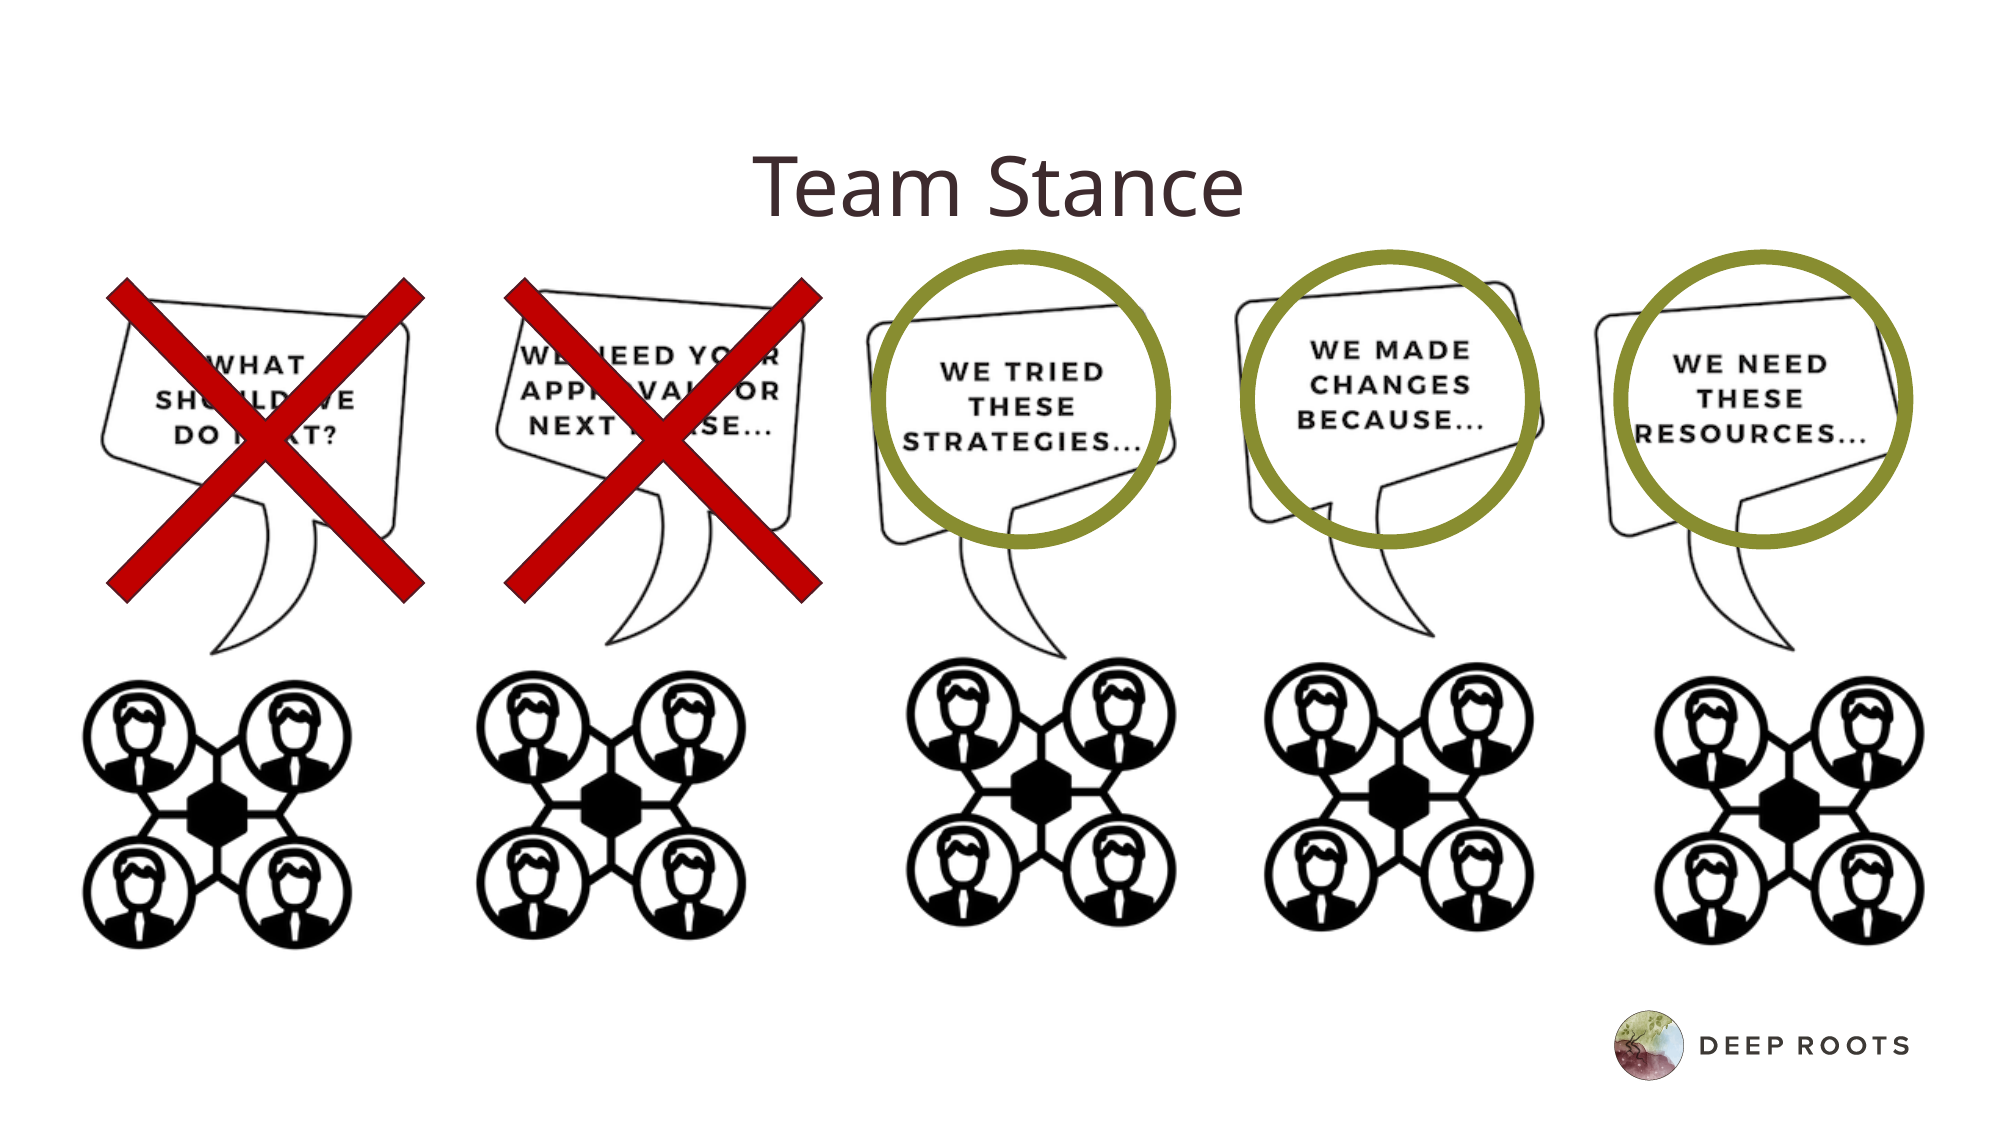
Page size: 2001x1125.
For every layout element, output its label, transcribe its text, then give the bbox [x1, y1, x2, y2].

picture [447, 275, 823, 965]
picture [60, 275, 429, 965]
picture [840, 294, 1202, 945]
text_box [1302, 248, 1477, 276]
title Team Stance [99, 99, 1900, 280]
text_box [912, 248, 1130, 294]
picture [1219, 276, 1559, 963]
picture [1577, 279, 1950, 961]
picture [1602, 996, 1920, 1094]
text_box [1672, 248, 1855, 279]
